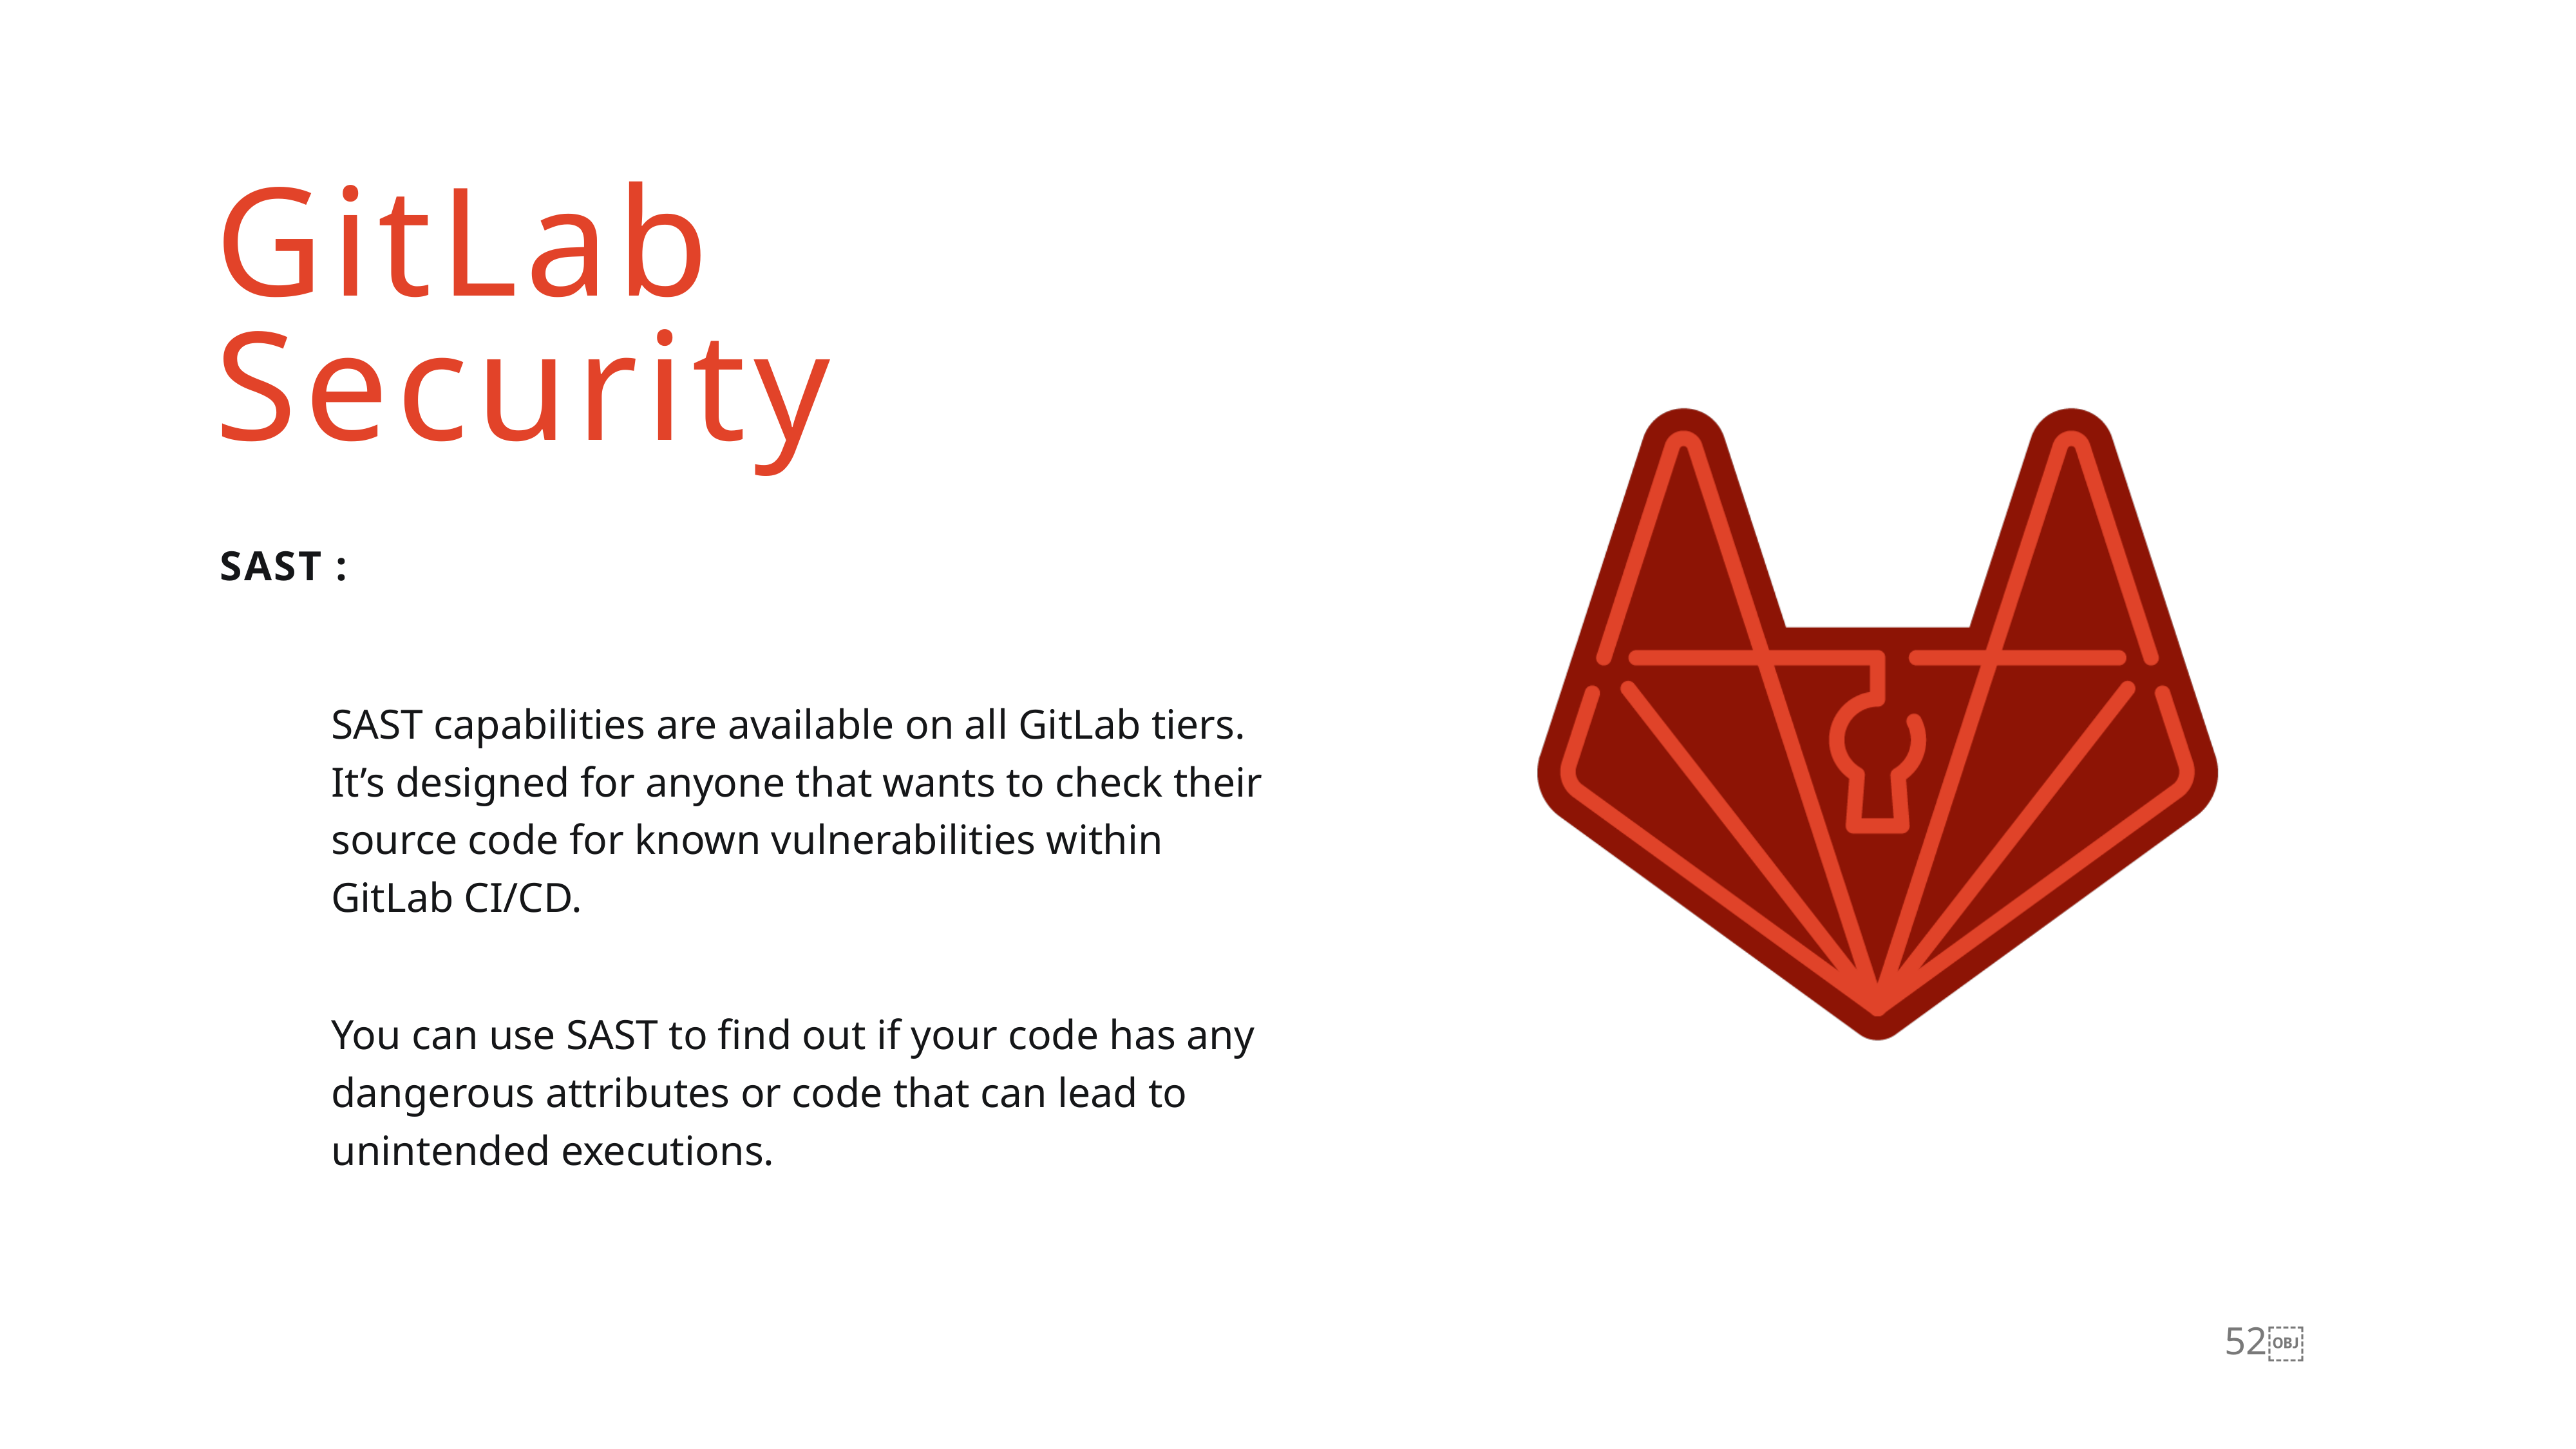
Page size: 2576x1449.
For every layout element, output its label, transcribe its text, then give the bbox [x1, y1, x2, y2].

text_box GitLab Security [214, 180, 1181, 724]
text_box SAST capabilities are available on all GitLab tiers. It’s designed for anyone that wants to check their source code for known vulnerabilities within GitLab CI/CD. You can use SAST to find out if your code has any dangerous attributes or code that can lead to unintended executions. [326, 683, 1283, 1193]
picture [1287, 162, 2468, 1287]
